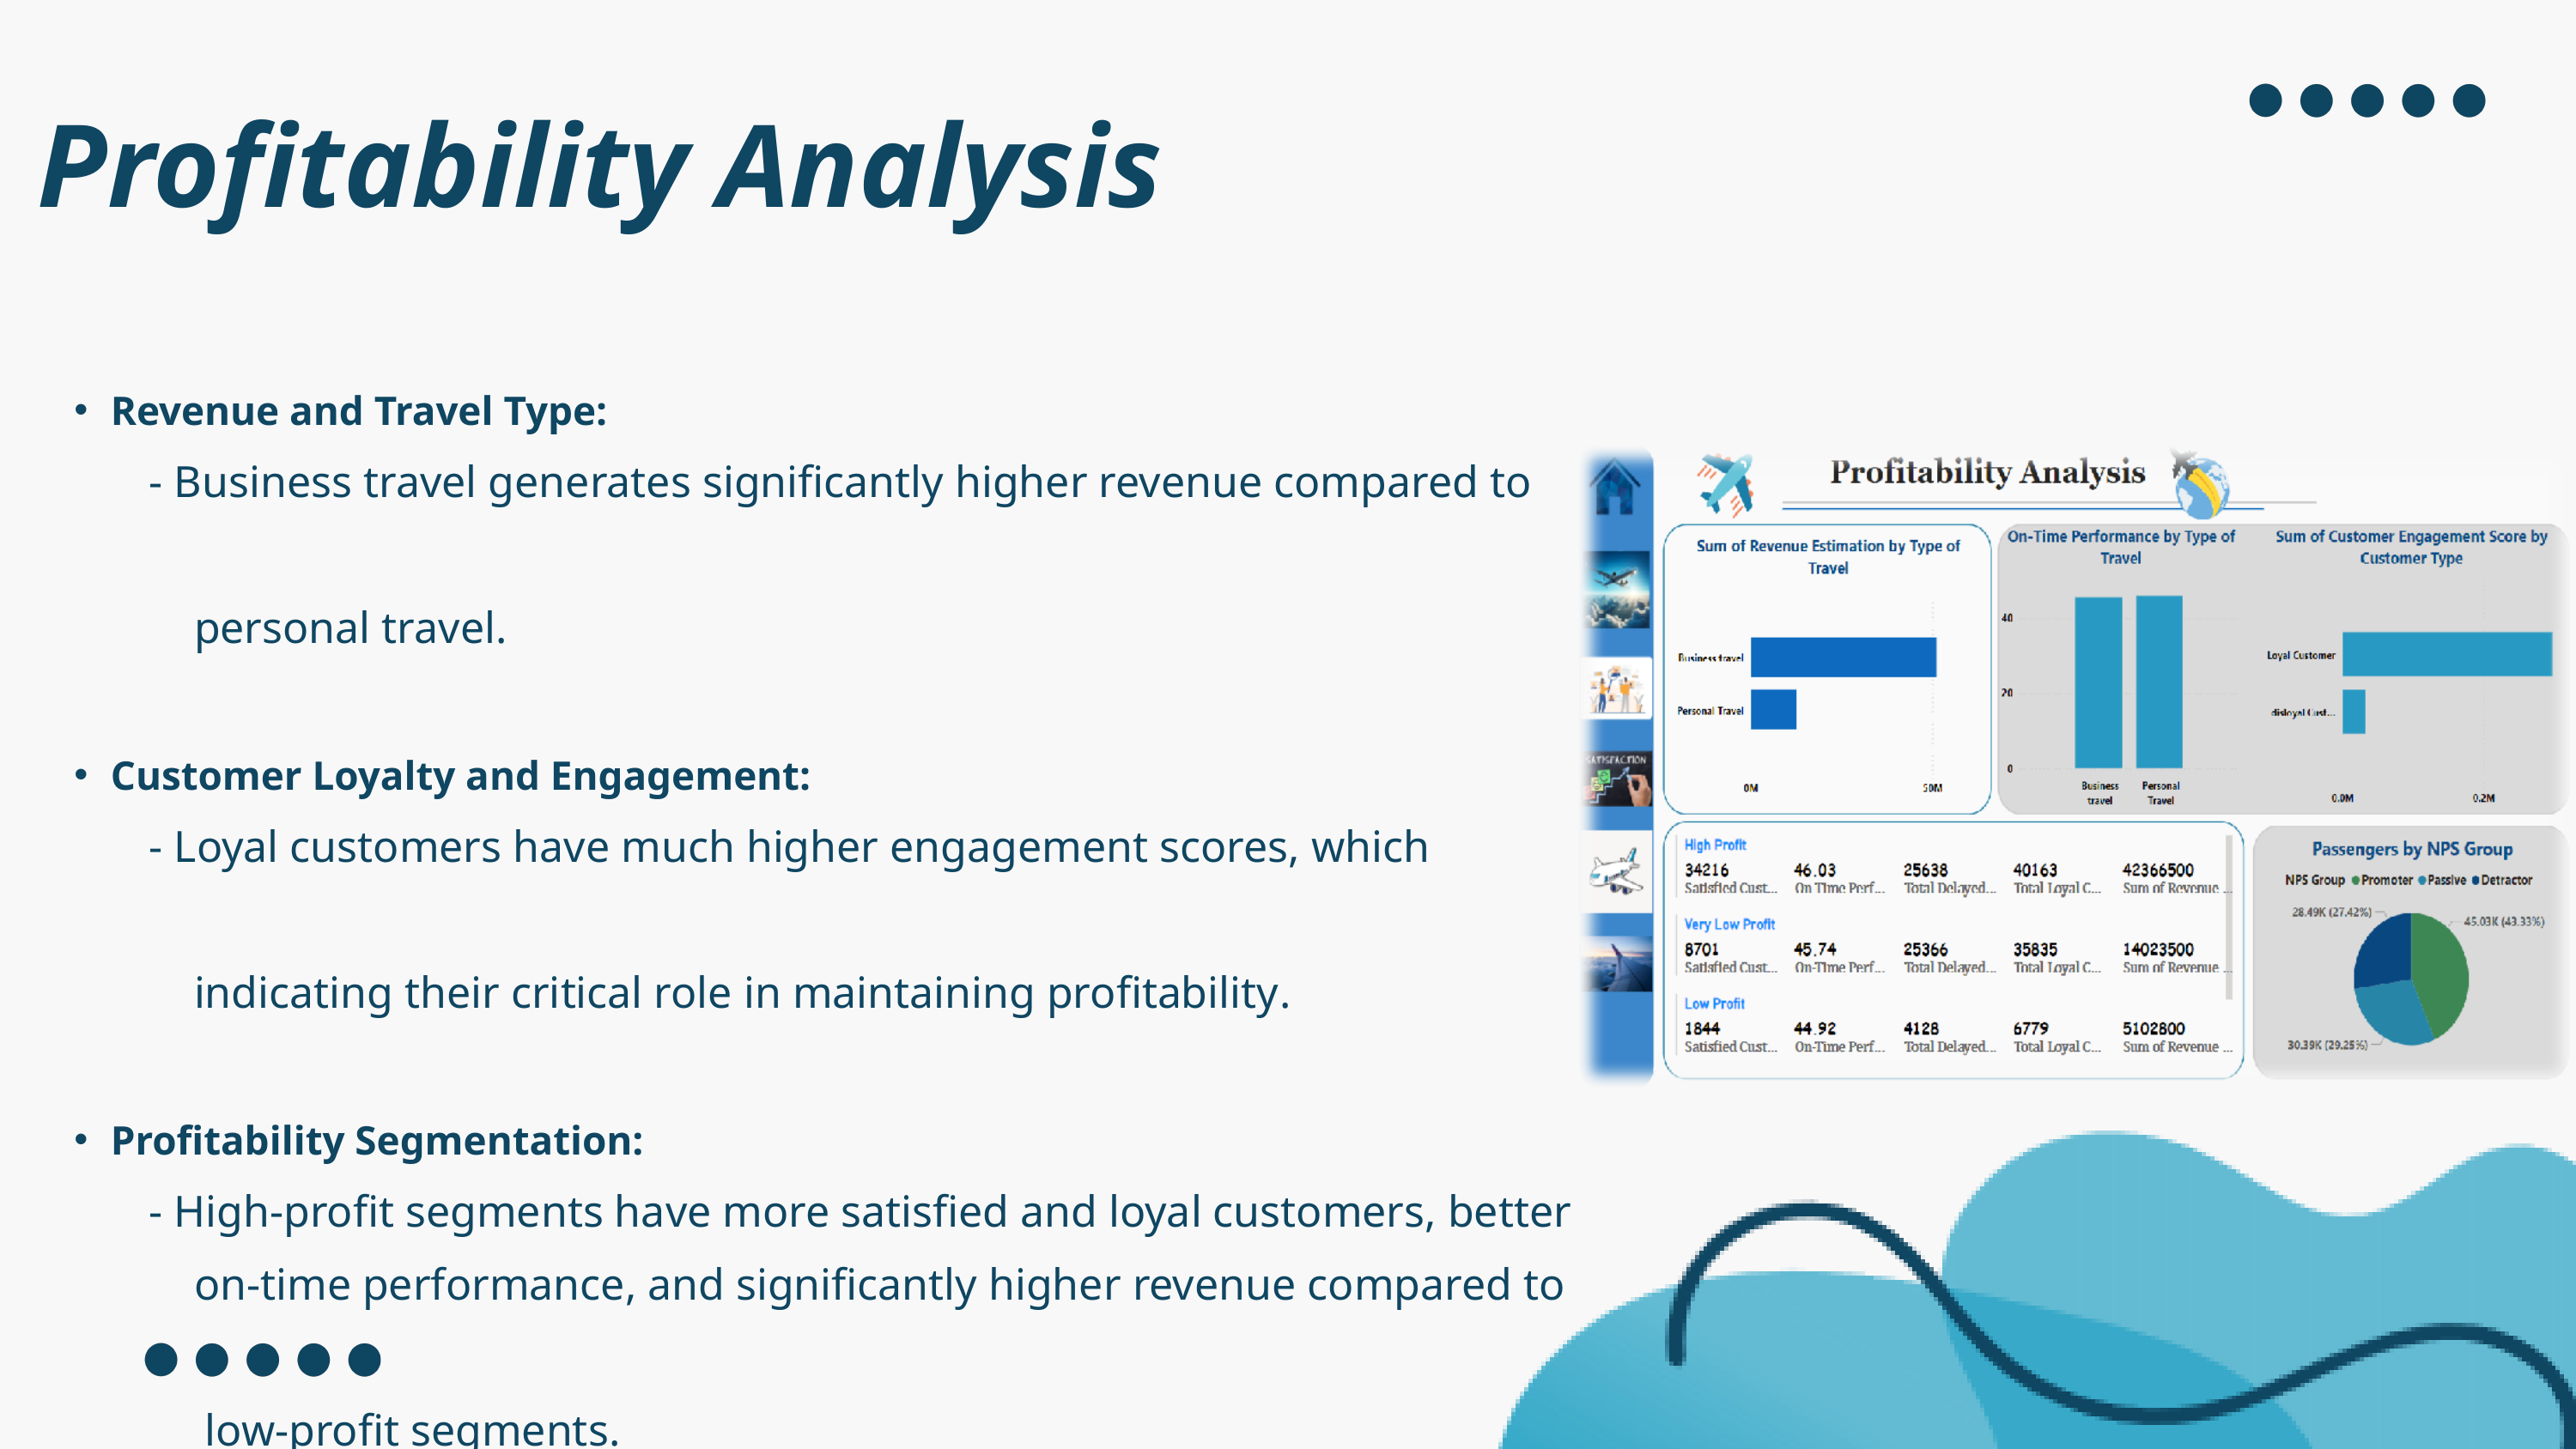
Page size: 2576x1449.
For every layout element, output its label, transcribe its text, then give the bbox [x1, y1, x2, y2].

text_box [2249, 82, 2487, 118]
text_box [1578, 1123, 2576, 1449]
picture [1577, 445, 2576, 1089]
text_box Revenue and Travel Type: - Business travel generates significantly higher revenue compared to personal travel. Customer Loyalty and Engagement: - Loyal customers have much higher engagement scores, which indicating their critical role in maintaining profitability. Profitability Segmentation: - High-profit segments have more satisfied and loyal customers, better on-time performance, and significantly higher revenue compared to low-profit segments. [37, 287, 1578, 1449]
text_box Profitability Analysis [37, 70, 2020, 230]
text_box [144, 1342, 381, 1378]
